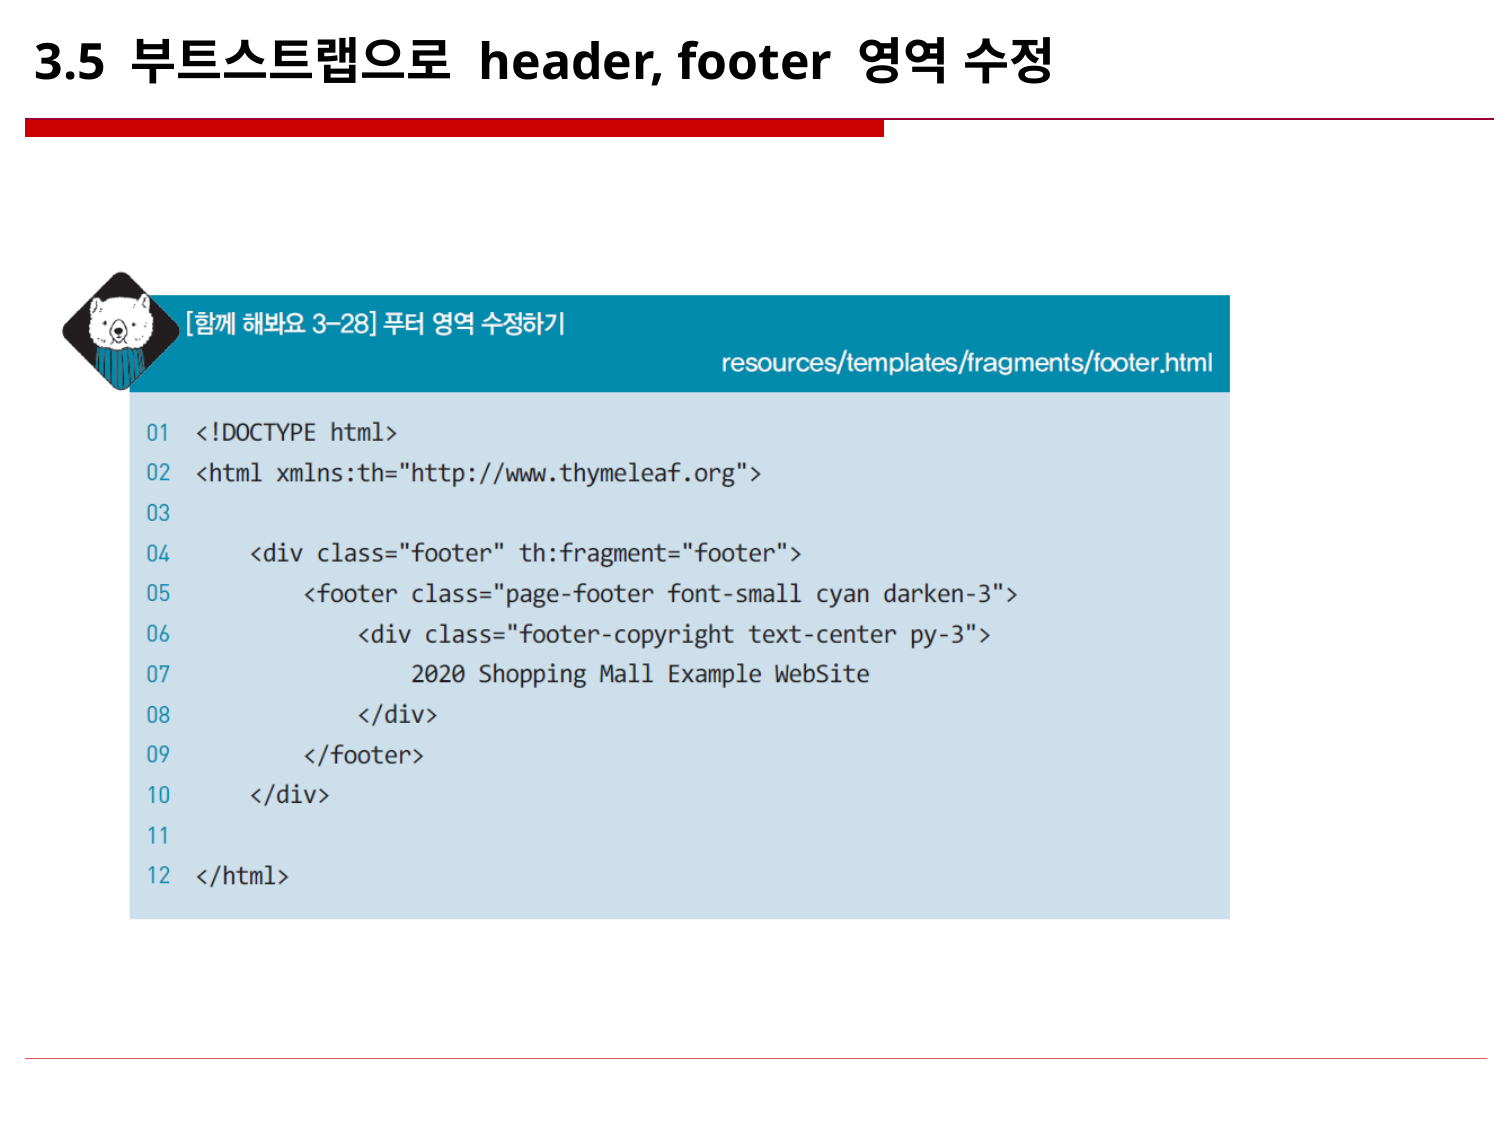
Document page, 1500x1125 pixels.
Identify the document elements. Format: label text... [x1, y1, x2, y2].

title 3.5 부트스트랩으로 header, footer 영역 수정 [19, 23, 1370, 96]
picture [52, 266, 1249, 934]
